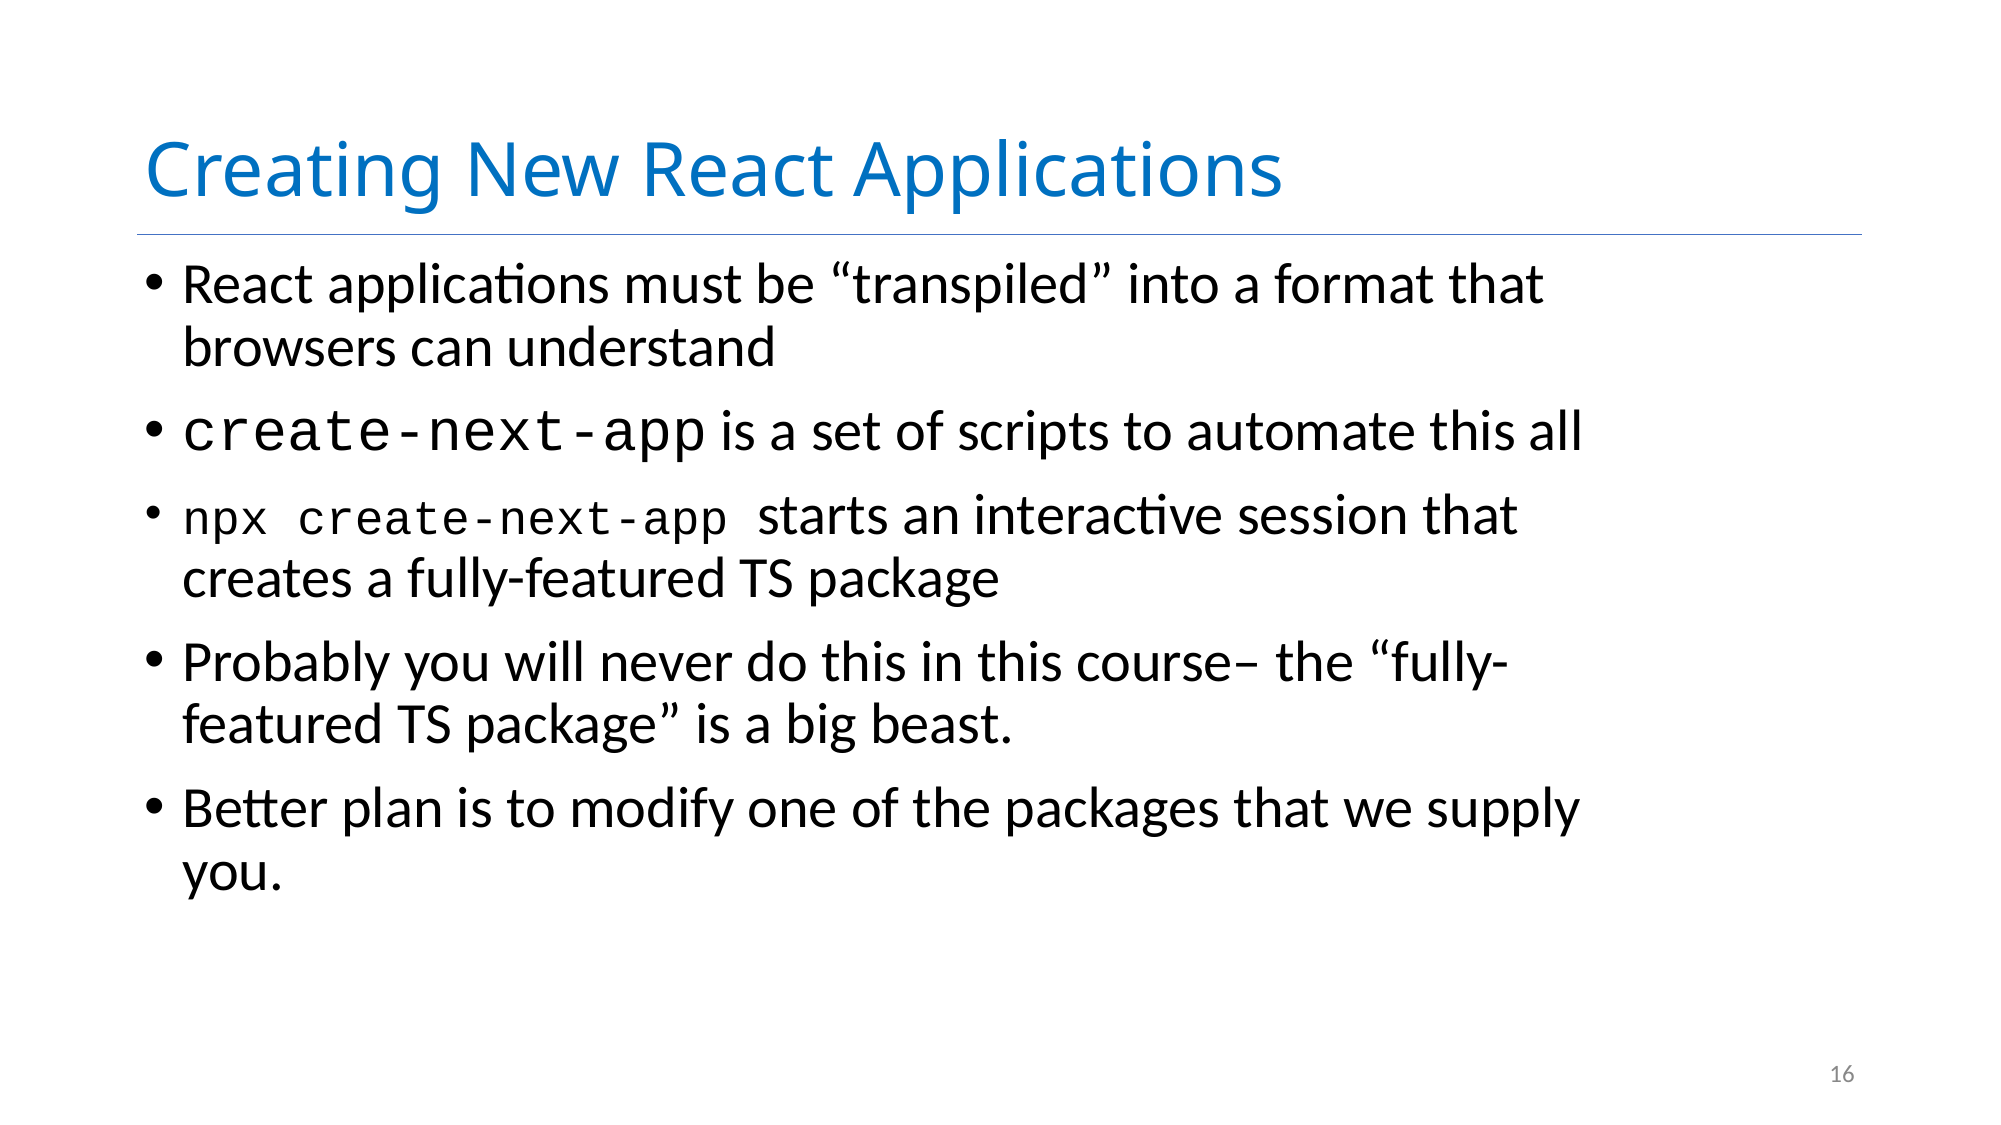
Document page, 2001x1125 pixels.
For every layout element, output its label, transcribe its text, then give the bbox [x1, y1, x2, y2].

title Creating New React Applications [136, 2, 1863, 221]
slide_number 16 [1819, 1051, 1863, 1094]
list React applications must be “transpiled” into a format that browsers can understand create-next-app is a set of scripts to automate this all npx create-next-app starts an interactive session that creates a fully-featured TS package Probably you will never do this in this course– the “fully-featured TS package” is a big beast. Better plan is to modify one of the packages that we supply you. [136, 245, 1600, 961]
